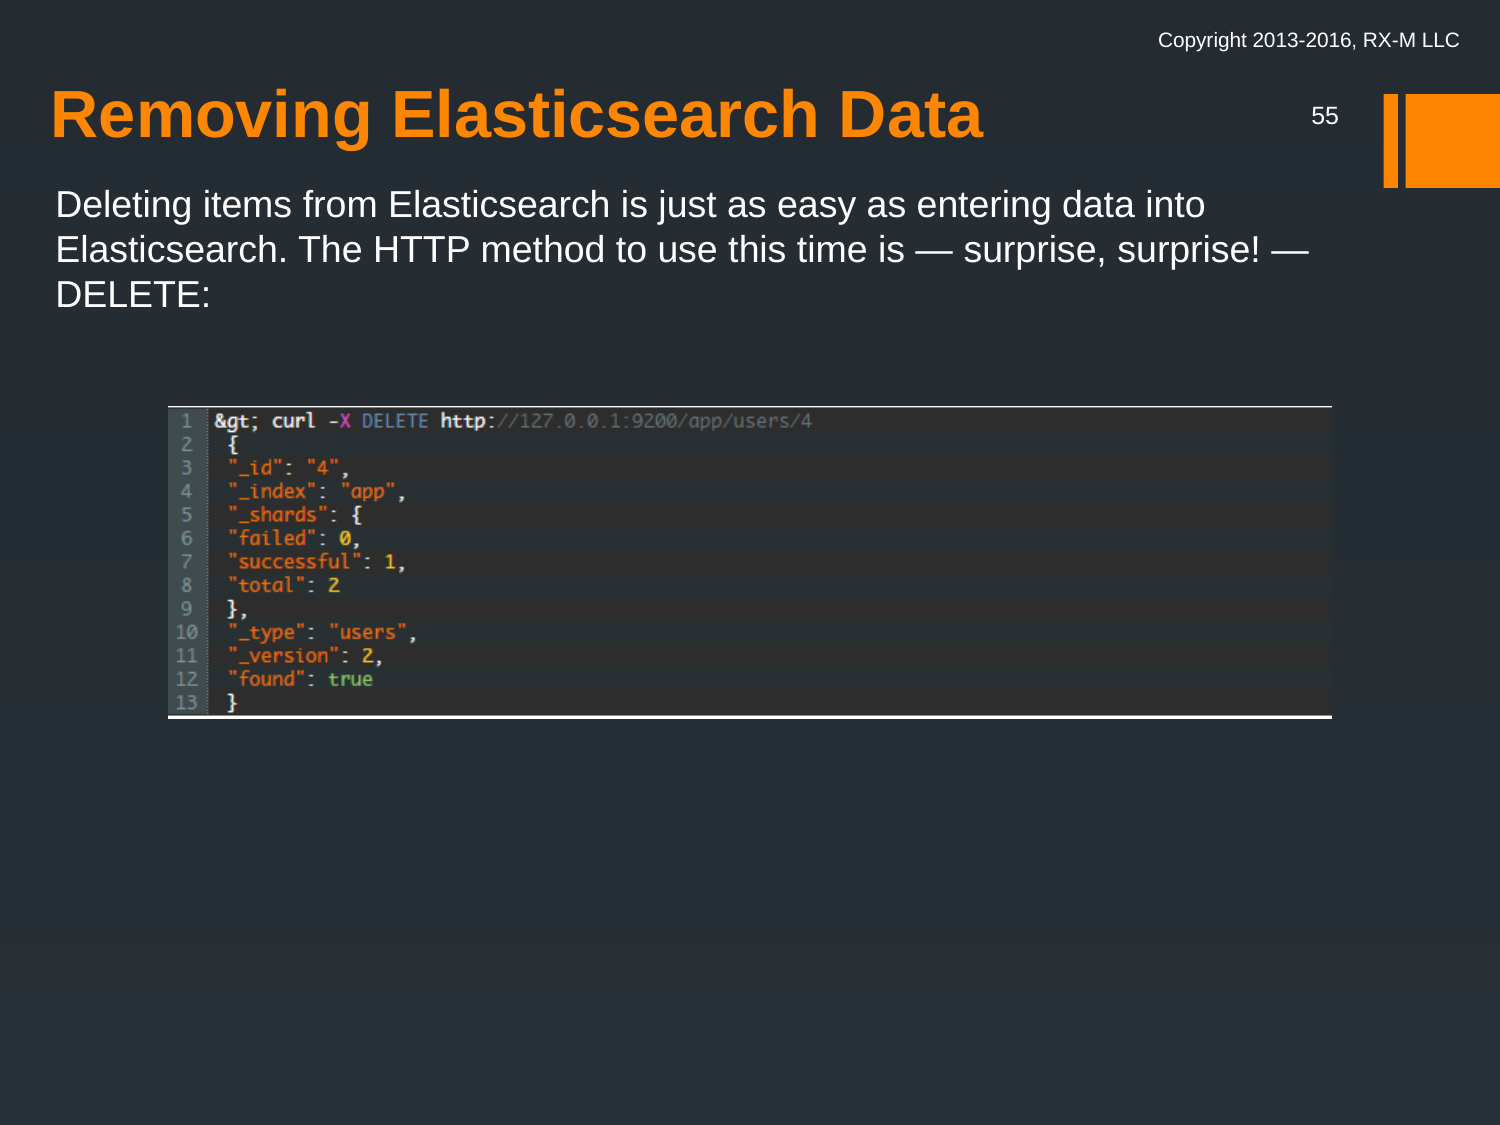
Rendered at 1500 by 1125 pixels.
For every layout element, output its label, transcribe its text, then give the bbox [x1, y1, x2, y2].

slide_number 55 [1199, 90, 1355, 140]
title Removing Elasticsearch Data [35, 26, 1186, 159]
text_box Deleting items from Elasticsearch is just as easy as entering data into Elasticsearch. The HTTP method to use this time is — surprise, surprise! — DELETE: [40, 172, 1454, 323]
picture [168, 405, 1332, 720]
footer Copyright 2013-2016, RX-M LLC [1106, 26, 1475, 76]
